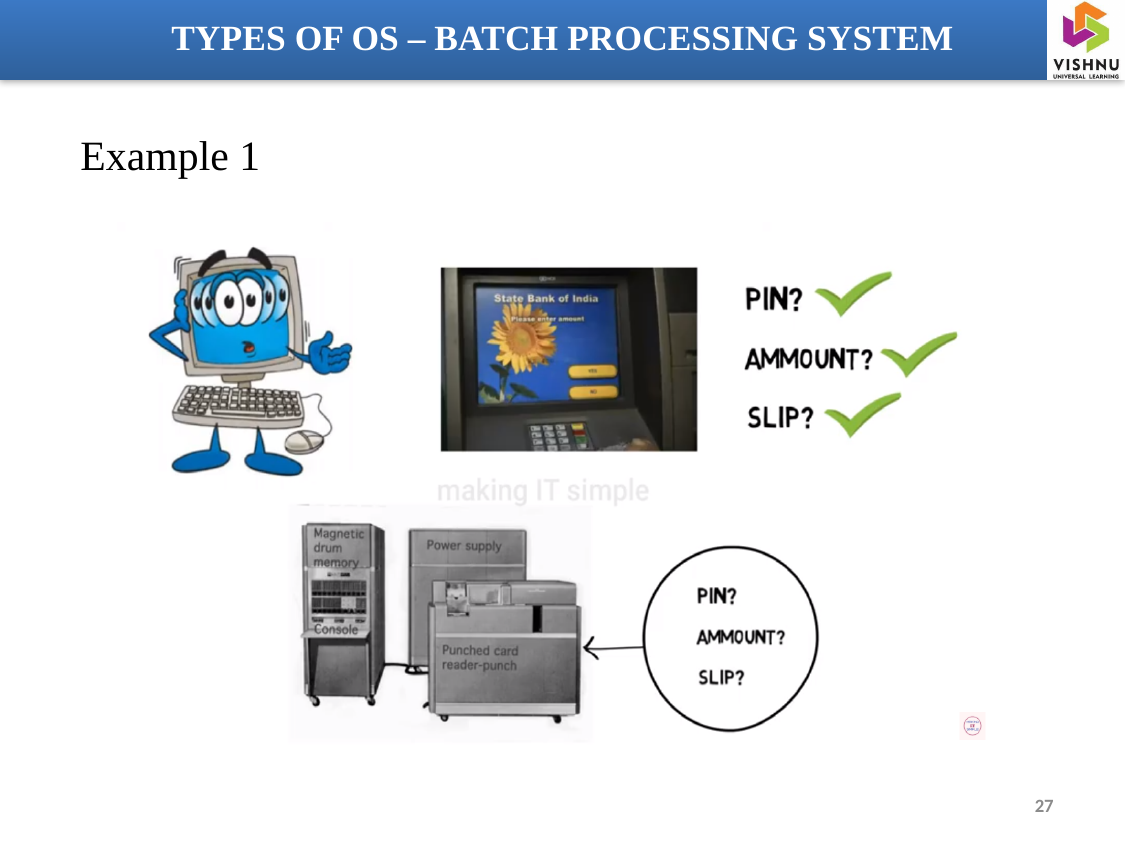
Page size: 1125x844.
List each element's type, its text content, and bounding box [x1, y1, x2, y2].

picture [117, 222, 1000, 757]
picture [1047, 0, 1125, 80]
list Example 1 [65, 126, 1089, 638]
text_box TYPES OF OS – BATCH PROCESSING SYSTEM [0, 0, 1045, 80]
slide_number 27 [806, 782, 1069, 827]
